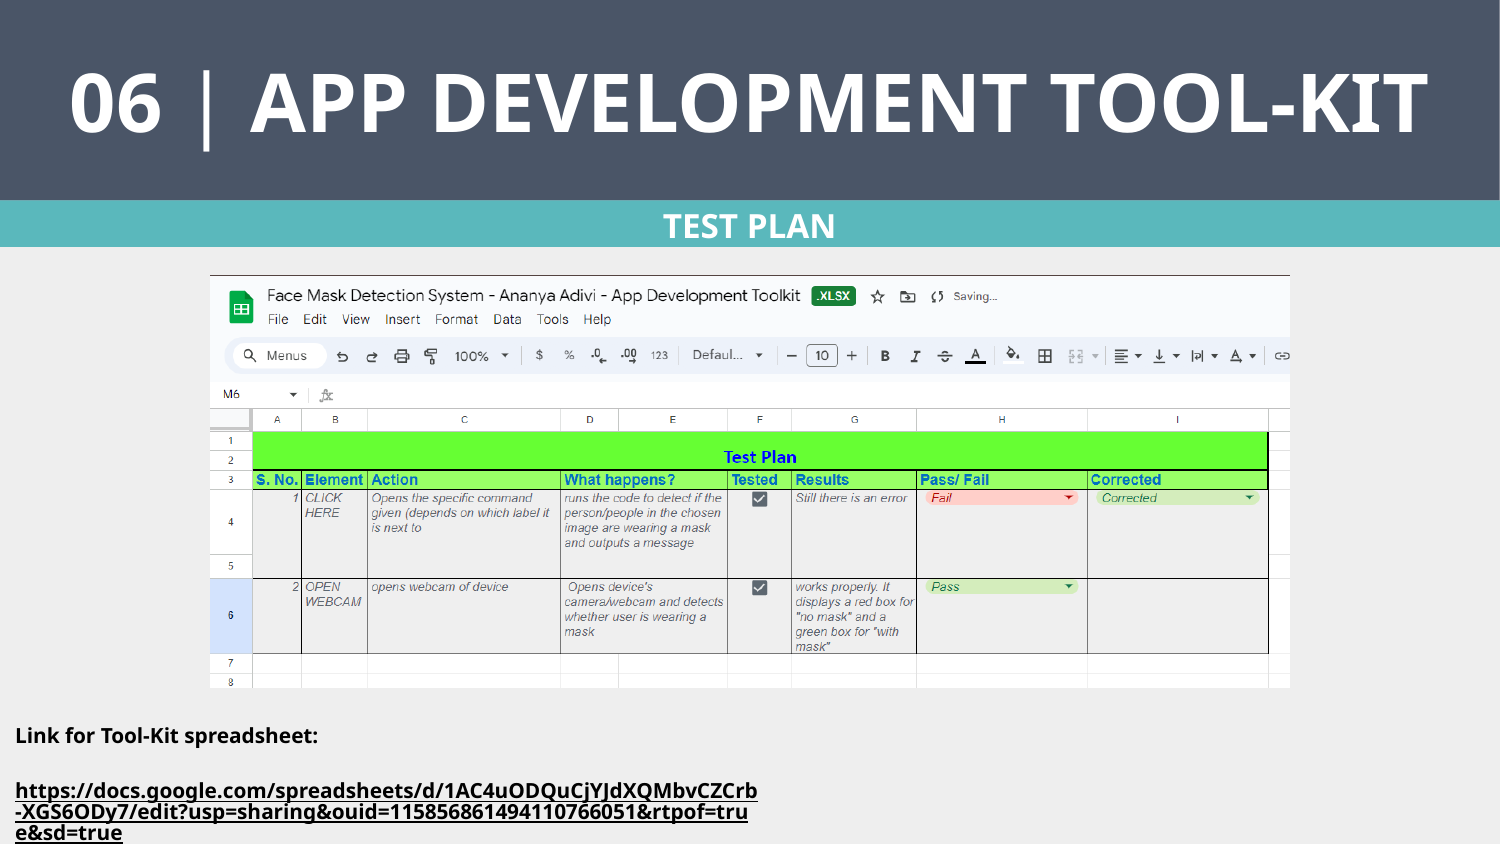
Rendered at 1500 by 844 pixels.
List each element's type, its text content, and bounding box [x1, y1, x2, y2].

title TEST PLAN [199, 190, 1301, 237]
text_box https://docs.google.com/spreadsheets/d/1AC4uODQuCjYJdXQMbvCZCrb-XGS6ODy7/edit?usp=sharing&ouid=115856861494110766051&rtpof=true&sd=true [0, 762, 774, 844]
title 06 | APP DEVELOPMENT TOOL-KIT [39, 36, 1461, 200]
text_box [0, 200, 1500, 247]
text_box Link for Tool-Kit spreadsheet: [0, 709, 774, 760]
text_box [0, 0, 1500, 200]
picture [210, 275, 1290, 689]
